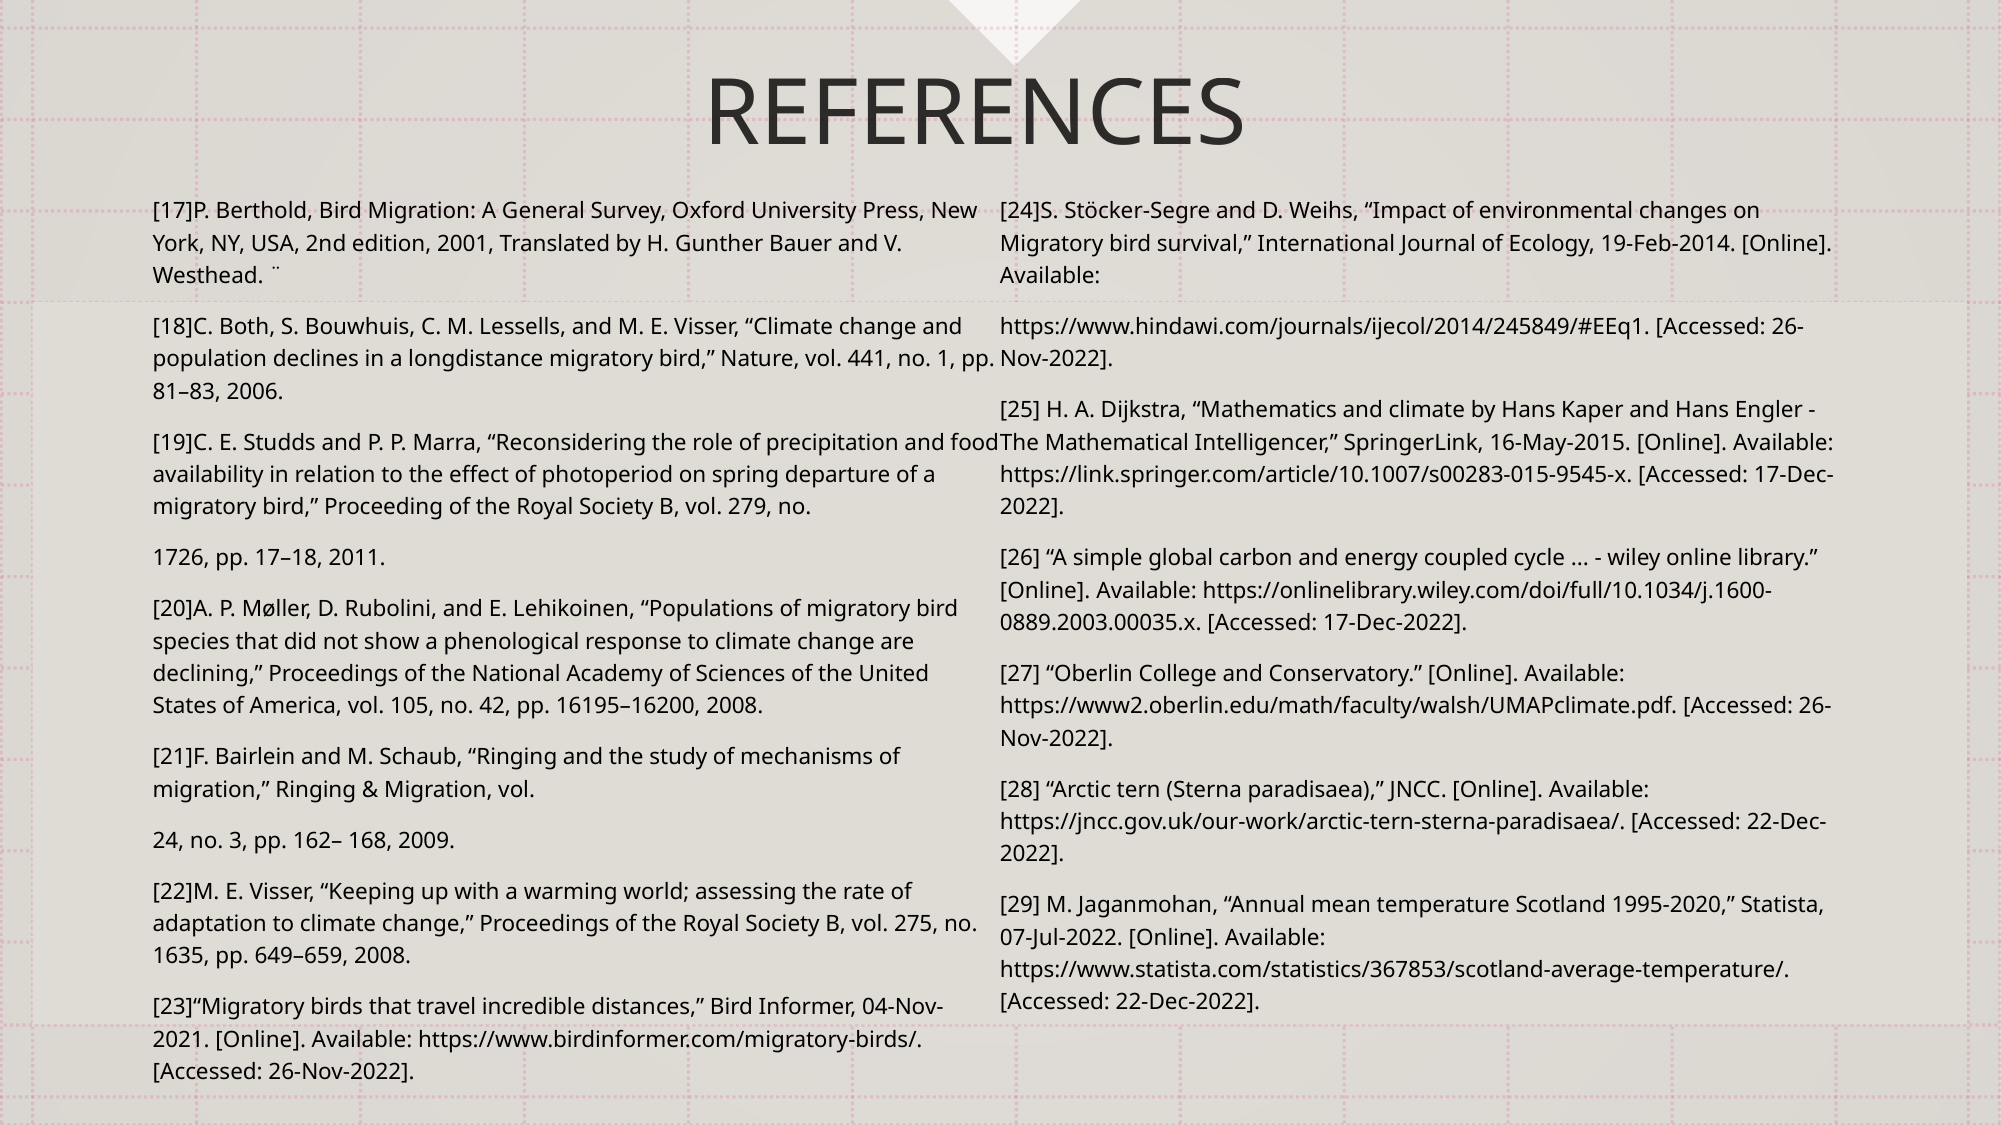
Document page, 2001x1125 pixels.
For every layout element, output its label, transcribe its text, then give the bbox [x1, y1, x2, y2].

title References [32, 28, 1919, 202]
list [17]P. Berthold, Bird Migration: A General Survey, Oxford University Press, New York, NY, USA, 2nd edition, 2001, Translated by H. Gunther Bauer and V. Westhead. ¨ [18]C. Both, S. Bouwhuis, C. M. Lessells, and M. E. Visser, “Climate change and population declines in a longdistance migratory bird,” Nature, vol. 441, no. 1, pp. 81–83, 2006. [19]C. E. Studds and P. P. Marra, “Reconsidering the role of precipitation and food availability in relation to the effect of photoperiod on spring departure of a migratory bird,” Proceeding of the Royal Society B, vol. 279, no. 1726, pp. 17–18, 2011. [20]A. P. Møller, D. Rubolini, and E. Lehikoinen, “Populations of migratory bird species that did not show a phenological response to climate change are declining,” Proceedings of the National Academy of Sciences of the United States of America, vol. 105, no. 42, pp. 16195–16200, 2008. [21]F. Bairlein and M. Schaub, “Ringing and the study of mechanisms of migration,” Ringing & Migration, vol. 24, no. 3, pp. 162– 168, 2009. [22]M. E. Visser, “Keeping up with a warming world; assessing the rate of adaptation to climate change,” Proceedings of the Royal Society B, vol. 275, no. 1635, pp. 649–659, 2008. [23]“Migratory birds that travel incredible distances,” Bird Informer, 04-Nov-2021. [Online]. Available: https://www.birdinformer.com/migratory-birds/. [Accessed: 26-Nov-2022]. [24]S. Stöcker-Segre and D. Weihs, “Impact of environmental changes on Migratory bird survival,” International Journal of Ecology, 19-Feb-2014. [Online]. Available: https://www.hindawi.com/journals/ijecol/2014/245849/#EEq1. [Accessed: 26-Nov-2022]. [25] H. A. Dijkstra, “Mathematics and climate by Hans Kaper and Hans Engler - The Mathematical Intelligencer,” SpringerLink, 16-May-2015. [Online]. Available: https://link.springer.com/article/10.1007/s00283-015-9545-x. [Accessed: 17-Dec-2022]. [26] “A simple global carbon and energy coupled cycle ... - wiley online library.” [Online]. Available: https://onlinelibrary.wiley.com/doi/full/10.1034/j.1600-0889.2003.00035.x. [Accessed: 17-Dec-2022]. [27] “Oberlin College and Conservatory.” [Online]. Available: https://www2.oberlin.edu/math/faculty/walsh/UMAPclimate.pdf. [Accessed: 26-Nov-2022]. [28] “Arctic tern (Sterna paradisaea),” JNCC. [Online]. Available: https://jncc.gov.uk/our-work/arctic-tern-sterna-paradisaea/. [Accessed: 22-Dec-2022]. [29] M. Jaganmohan, “Annual mean temperature Scotland 1995-2020,” Statista, 07-Jul-2022. [Online]. Available: https://www.statista.com/statistics/367853/scotland-average-temperature/. [Accessed: 22-Dec-2022]. [137, 183, 1863, 1097]
